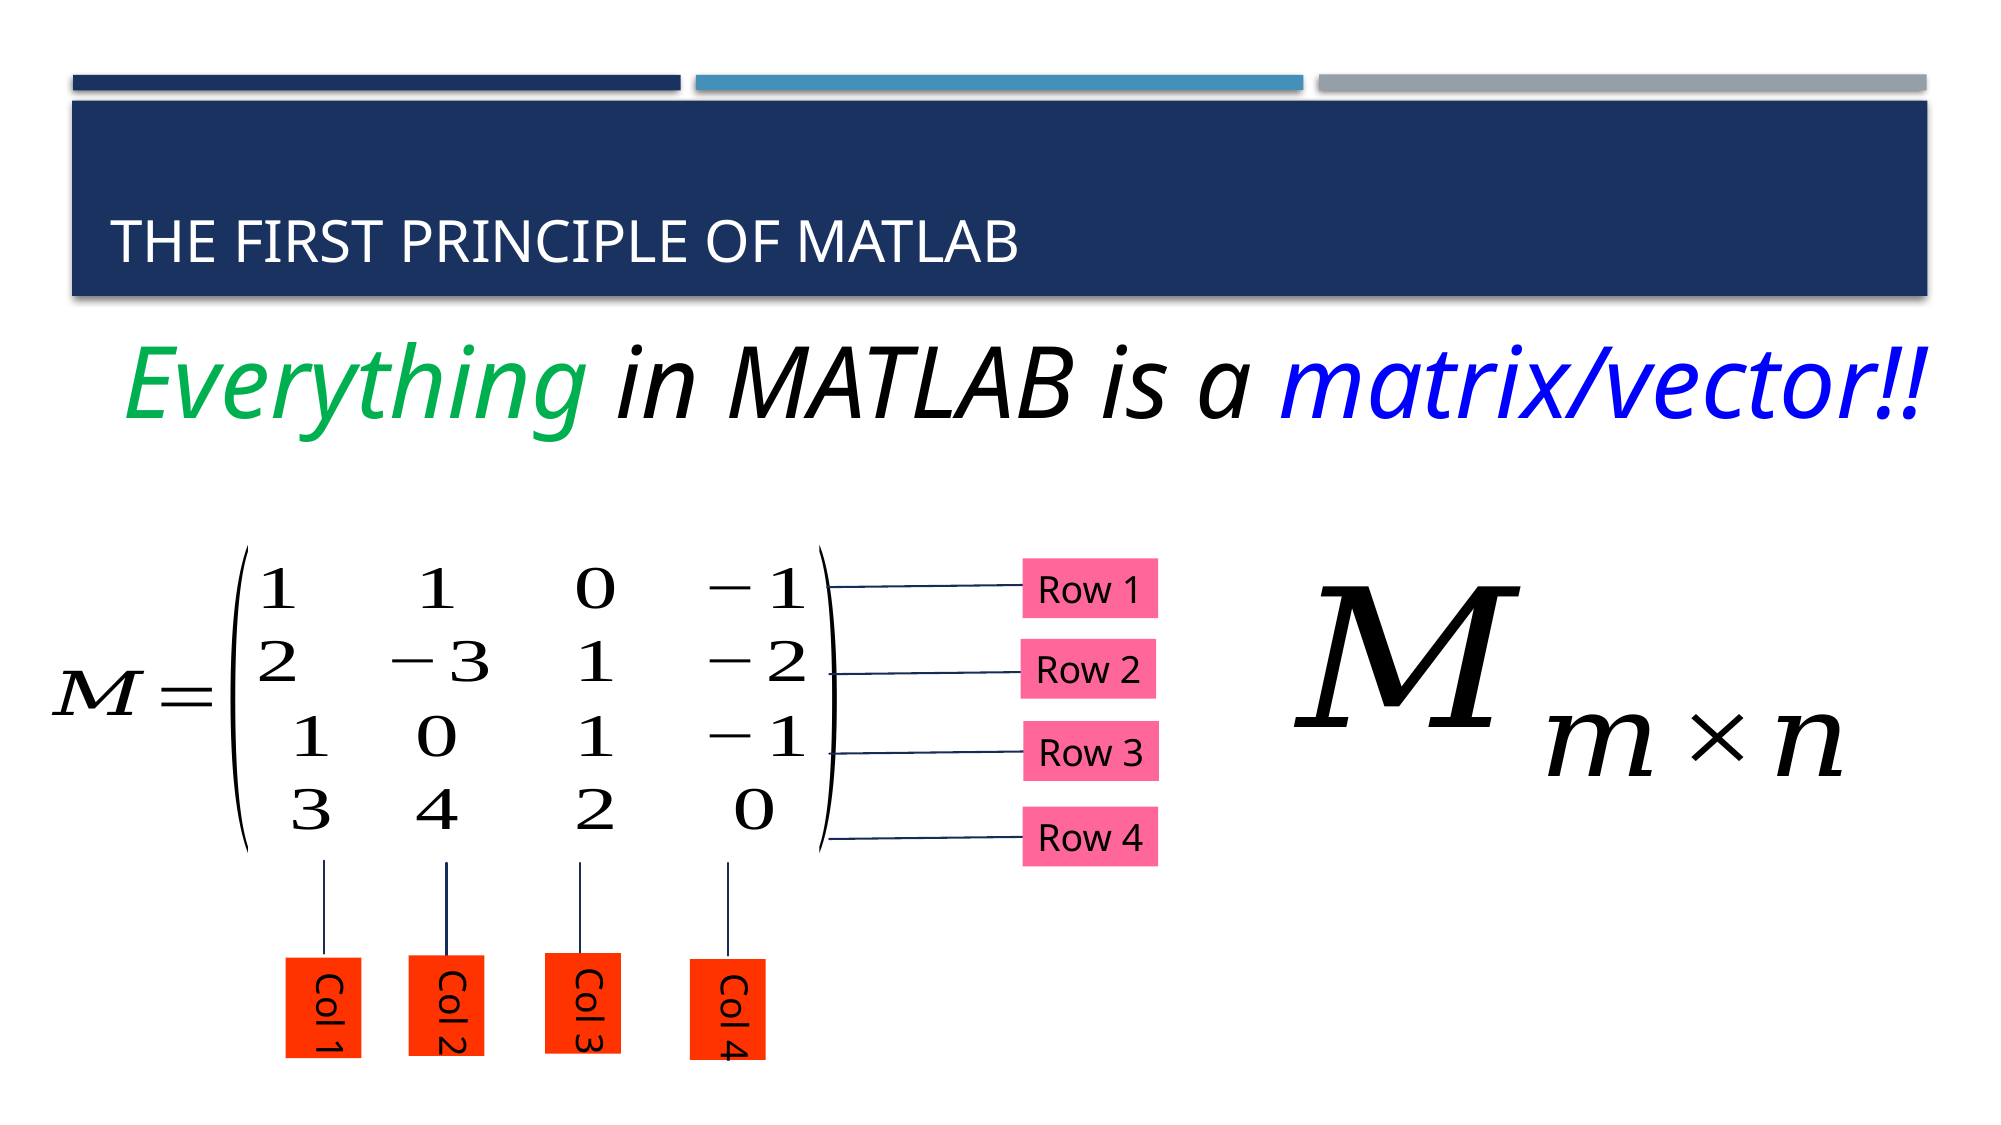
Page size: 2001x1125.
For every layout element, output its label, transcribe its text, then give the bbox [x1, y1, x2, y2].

text_box Col 4 [689, 959, 766, 1060]
text_box Col 1 [285, 957, 362, 1059]
text_box Row 4 [1022, 806, 1159, 867]
text_box Row 3 [1023, 721, 1159, 781]
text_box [828, 671, 1026, 675]
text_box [828, 836, 1026, 840]
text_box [828, 750, 1026, 755]
text_box Everything in MATLAB is a matrix/vector!! [107, 310, 1944, 446]
text_box Row 2 [1020, 638, 1157, 699]
title The first principle of matlab [95, 115, 1905, 282]
text_box Col 3 [545, 953, 621, 1054]
text_box Row 1 [1022, 558, 1159, 619]
text_box Col 2 [408, 955, 485, 1056]
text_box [826, 584, 1024, 588]
